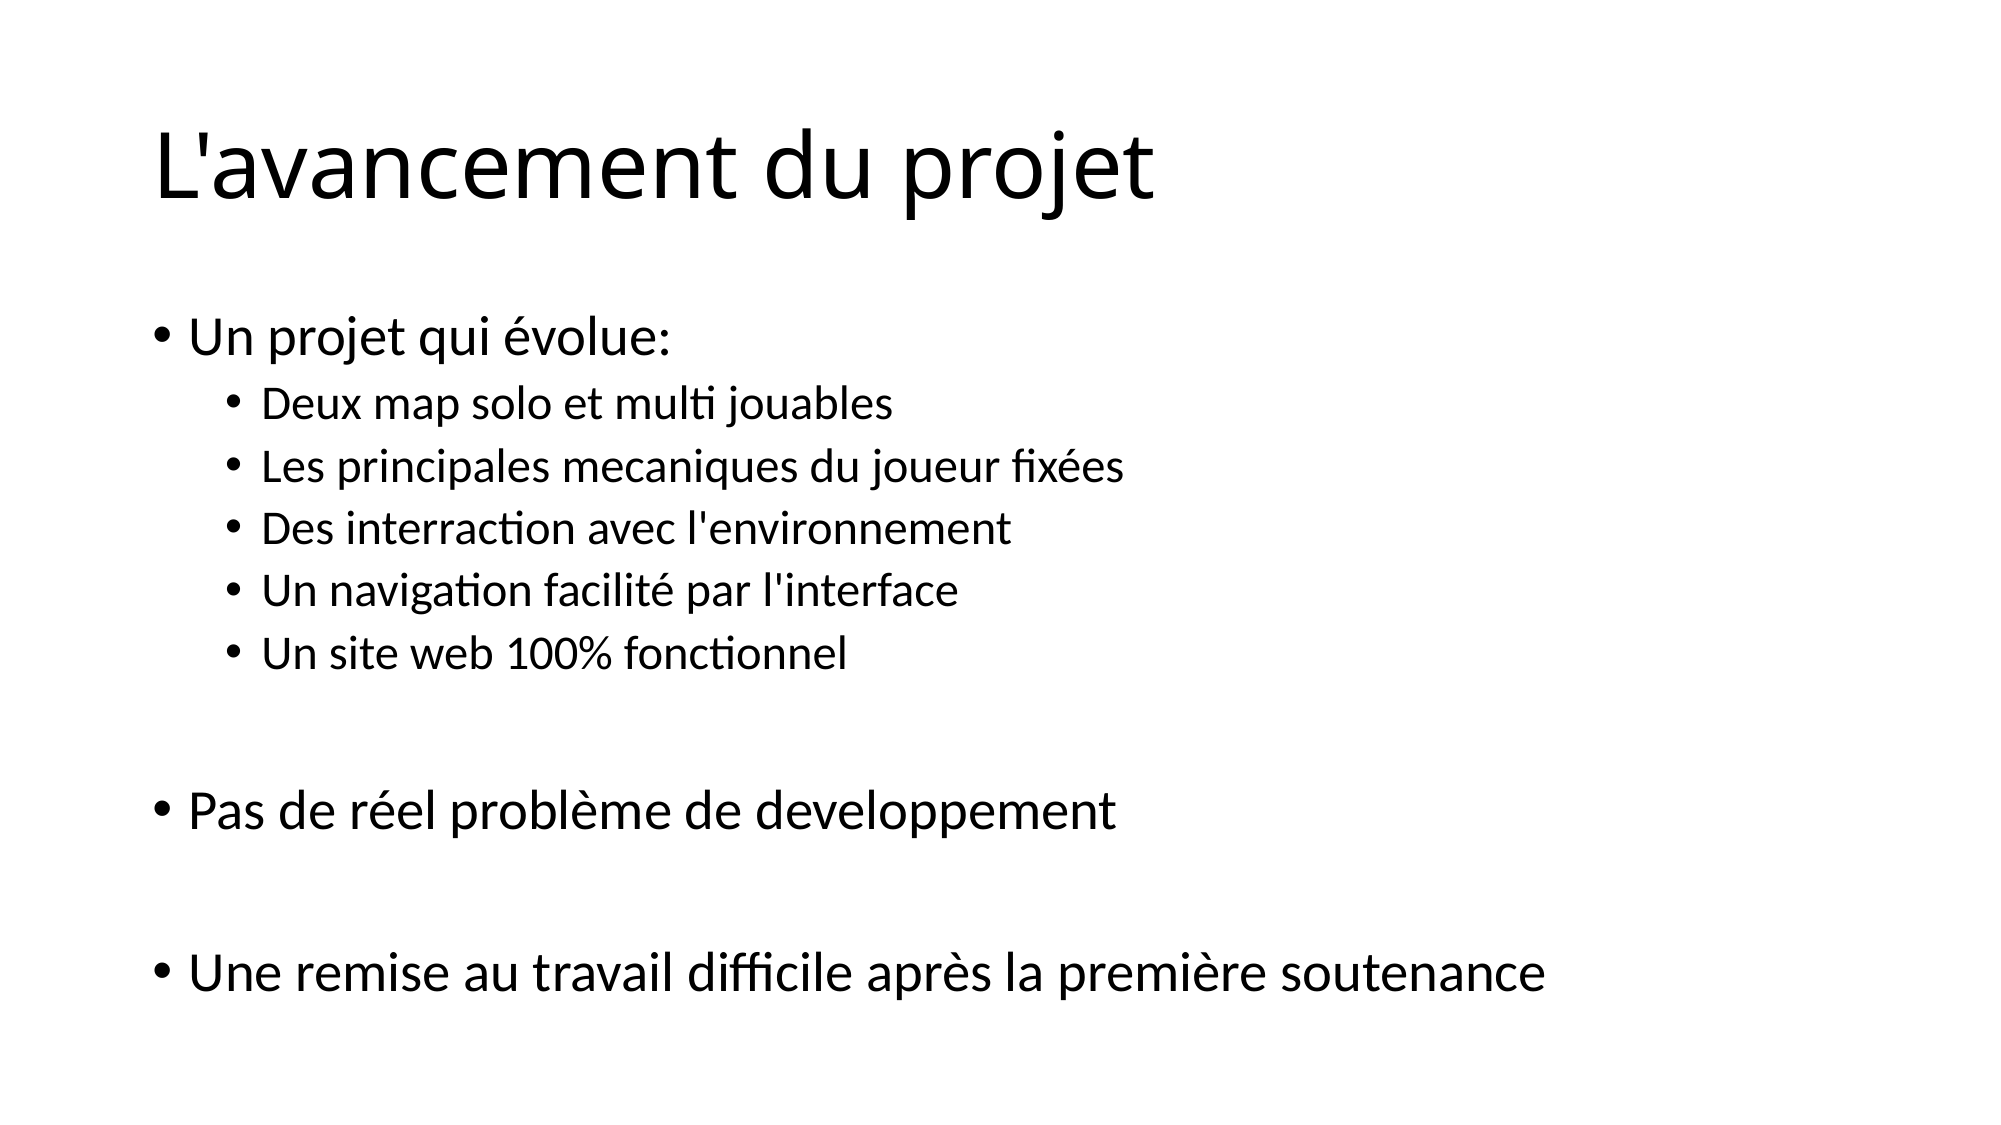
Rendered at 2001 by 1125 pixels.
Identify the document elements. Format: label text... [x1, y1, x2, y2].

title L'avancement du projet [137, 59, 1863, 278]
list Un projet qui évolue: Deux map solo et multi jouables Les principales mecaniques du joueur fixées Des interraction avec l'environnement Un navigation facilité par l'interface Un site web 100% fonctionnel Pas de réel problème de developpement Une remise au travail difficile après la première soutenance [137, 299, 1863, 1014]
